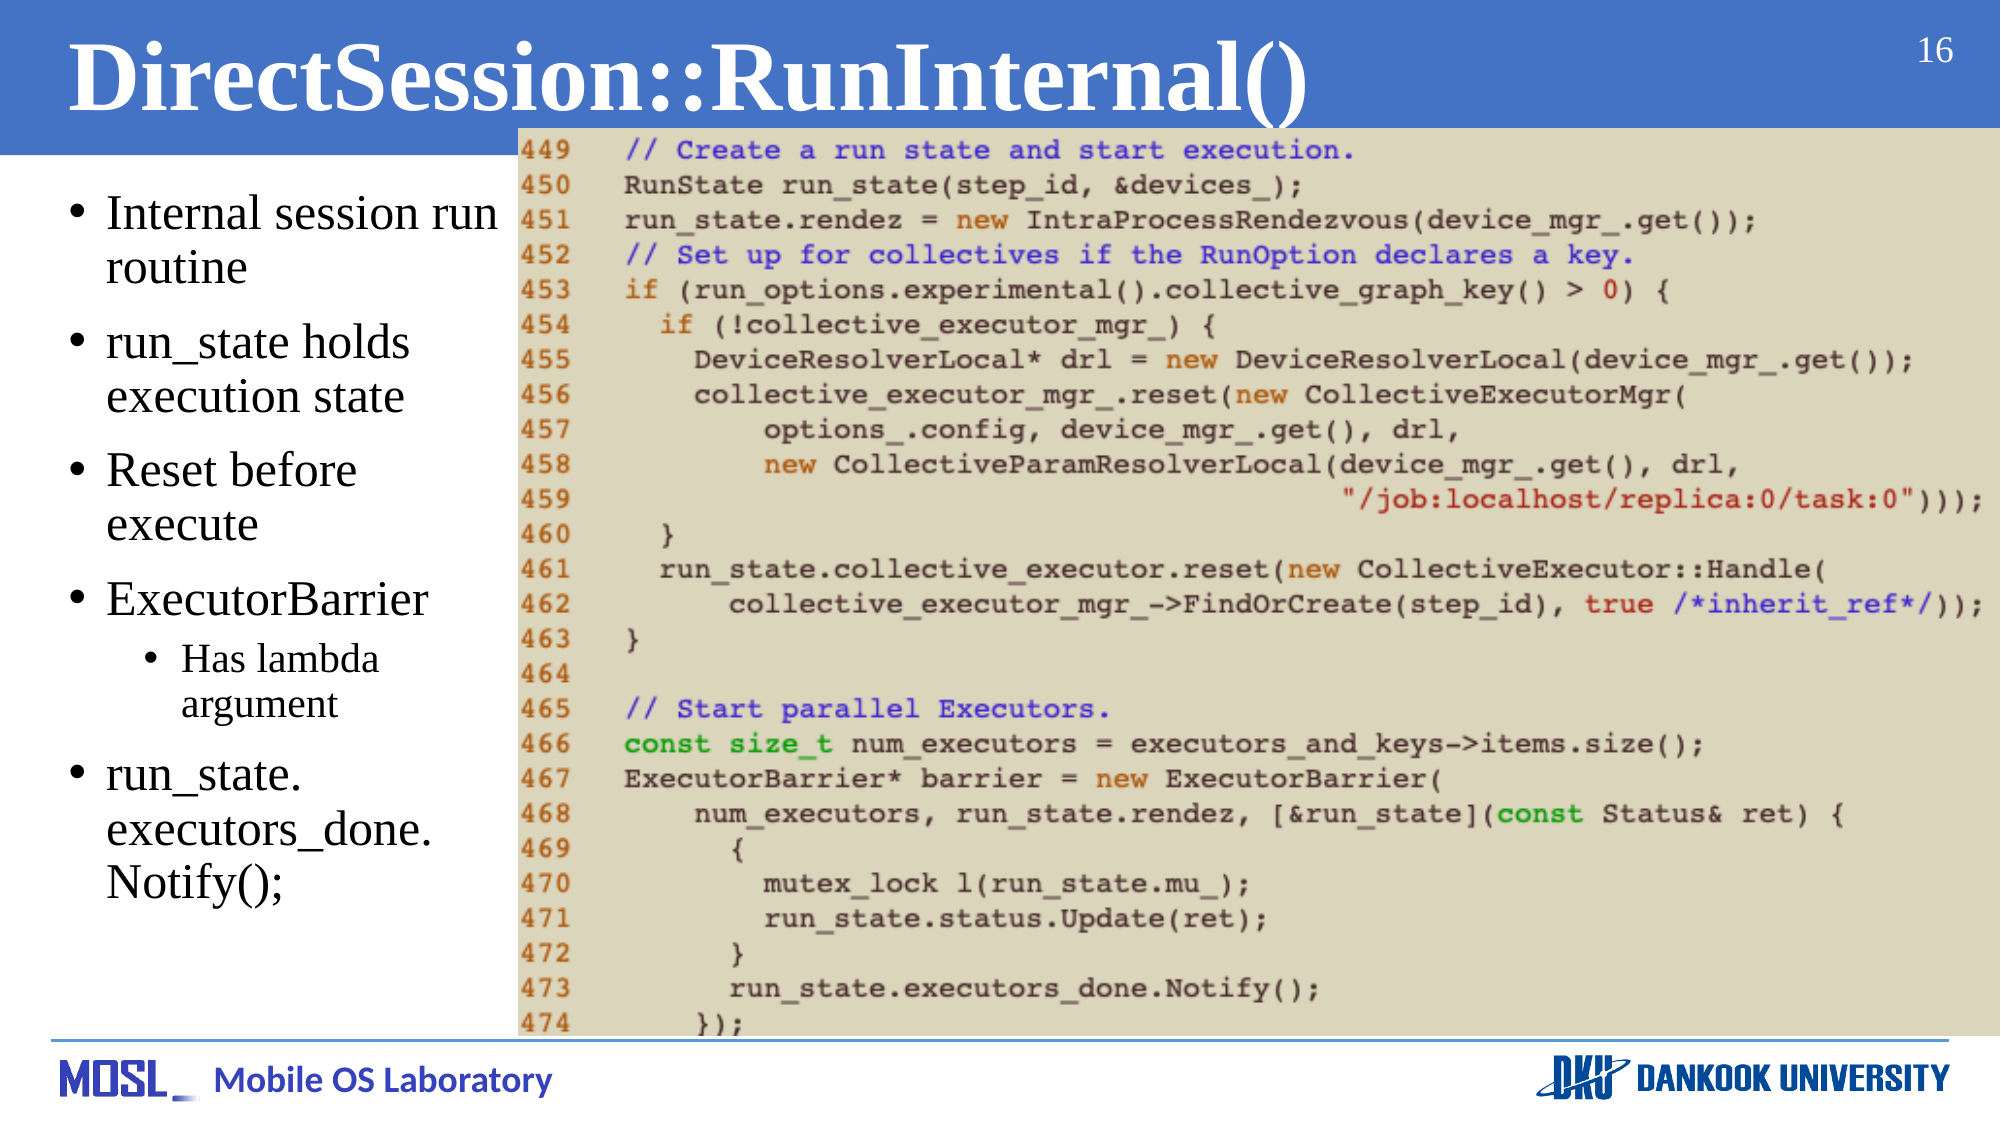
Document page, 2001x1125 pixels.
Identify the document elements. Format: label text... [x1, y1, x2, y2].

slide_number 16 [1937, 17, 1969, 78]
list Internal session run routine run_state holds execution state Reset before execute ExecutorBarrier Has lambda argument run_state. executors_done. Notify(); [53, 178, 518, 984]
picture [1536, 1055, 1950, 1100]
title DirectSession::RunInternal() [53, 2, 1937, 153]
picture [39, 1037, 216, 1119]
picture [518, 128, 2000, 1036]
